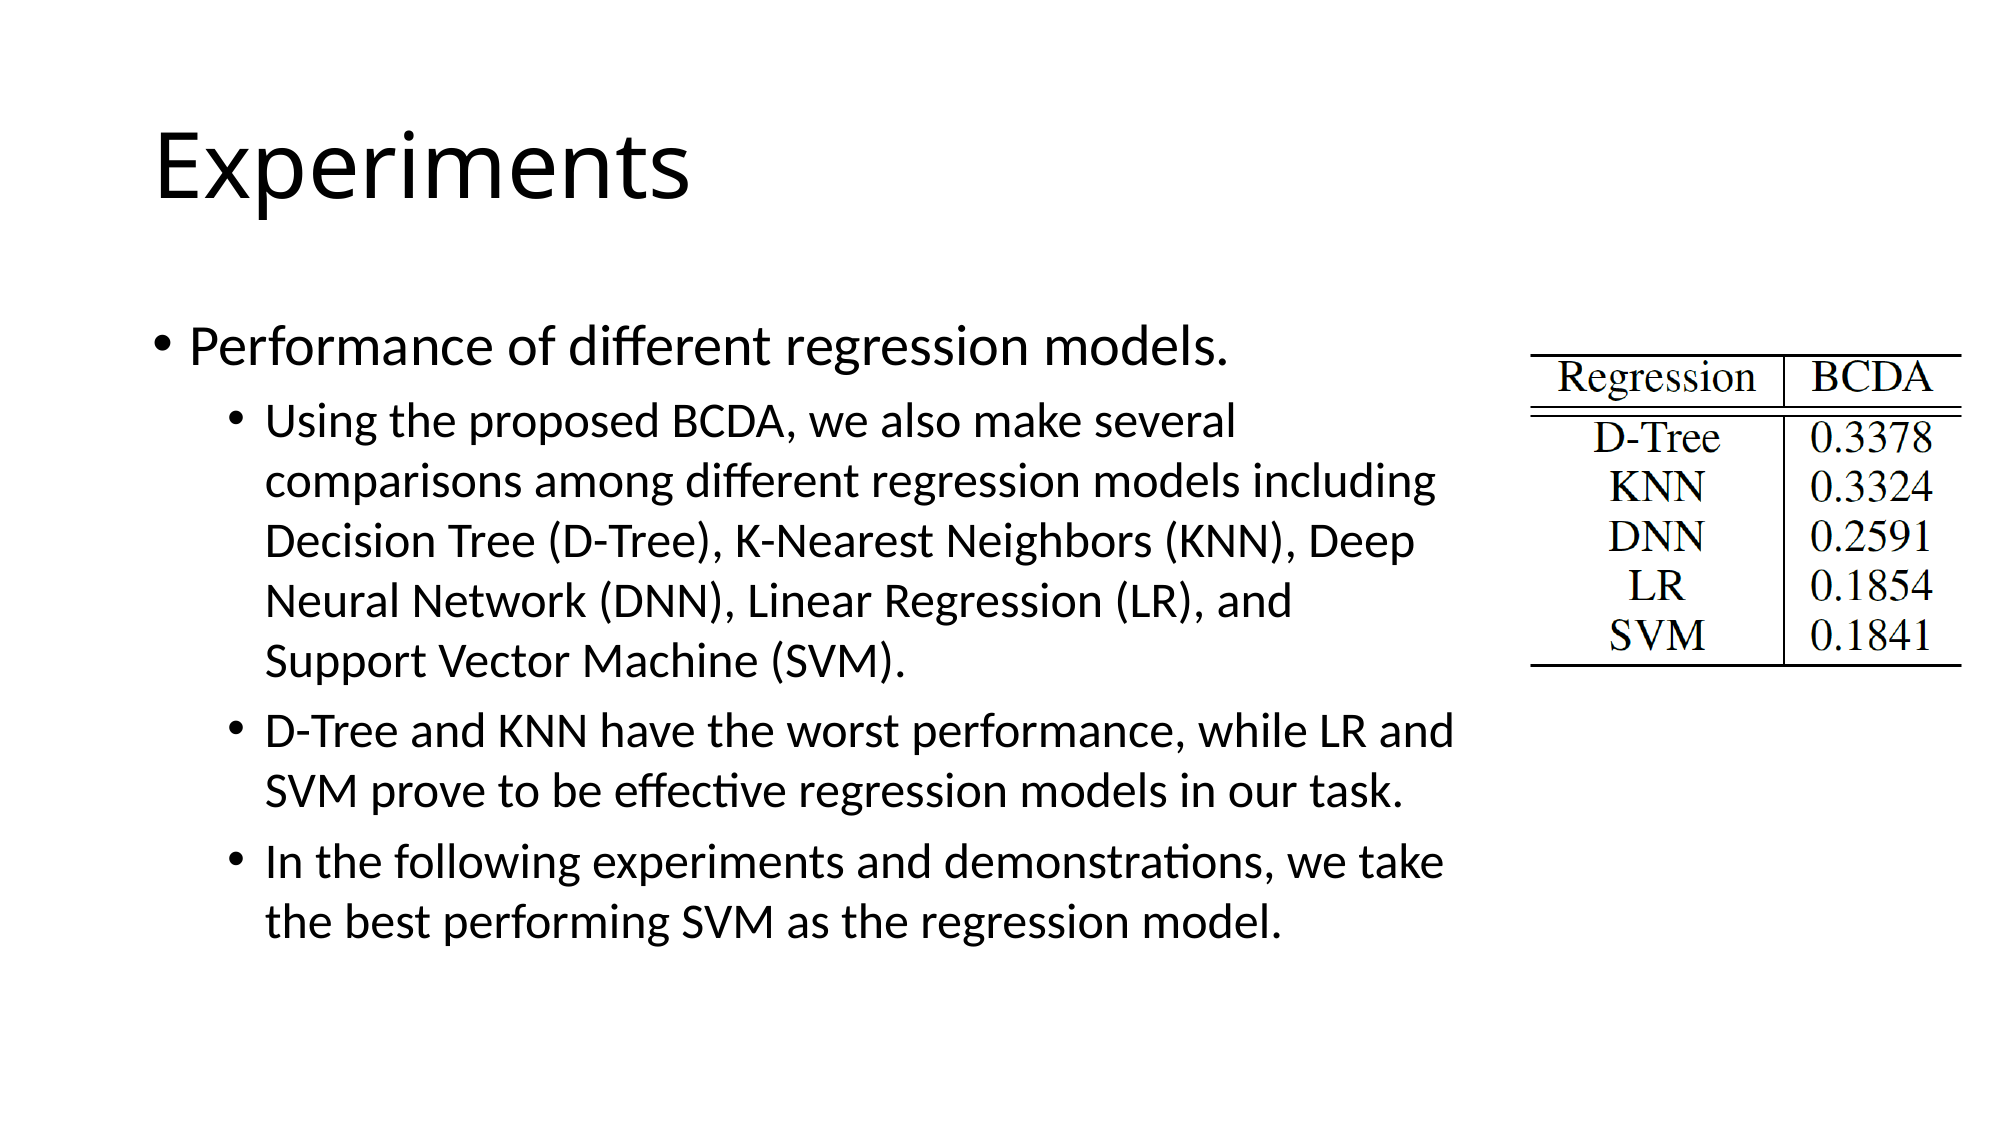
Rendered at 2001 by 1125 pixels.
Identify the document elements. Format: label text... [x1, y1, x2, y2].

title Experiments [137, 59, 1863, 278]
list Performance of different regression models. Using the proposed BCDA, we also make several comparisons among different regression models including Decision Tree (D-Tree), K-Nearest Neighbors (KNN), Deep Neural Network (DNN), Linear Regression (LR), and Support Vector Machine (SVM). D-Tree and KNN have the worst performance, while LR and SVM prove to be effective regression models in our task. In the following experiments and demonstrations, we take the best performing SVM as the regression model. [137, 299, 1480, 1016]
picture [1522, 342, 1976, 680]
